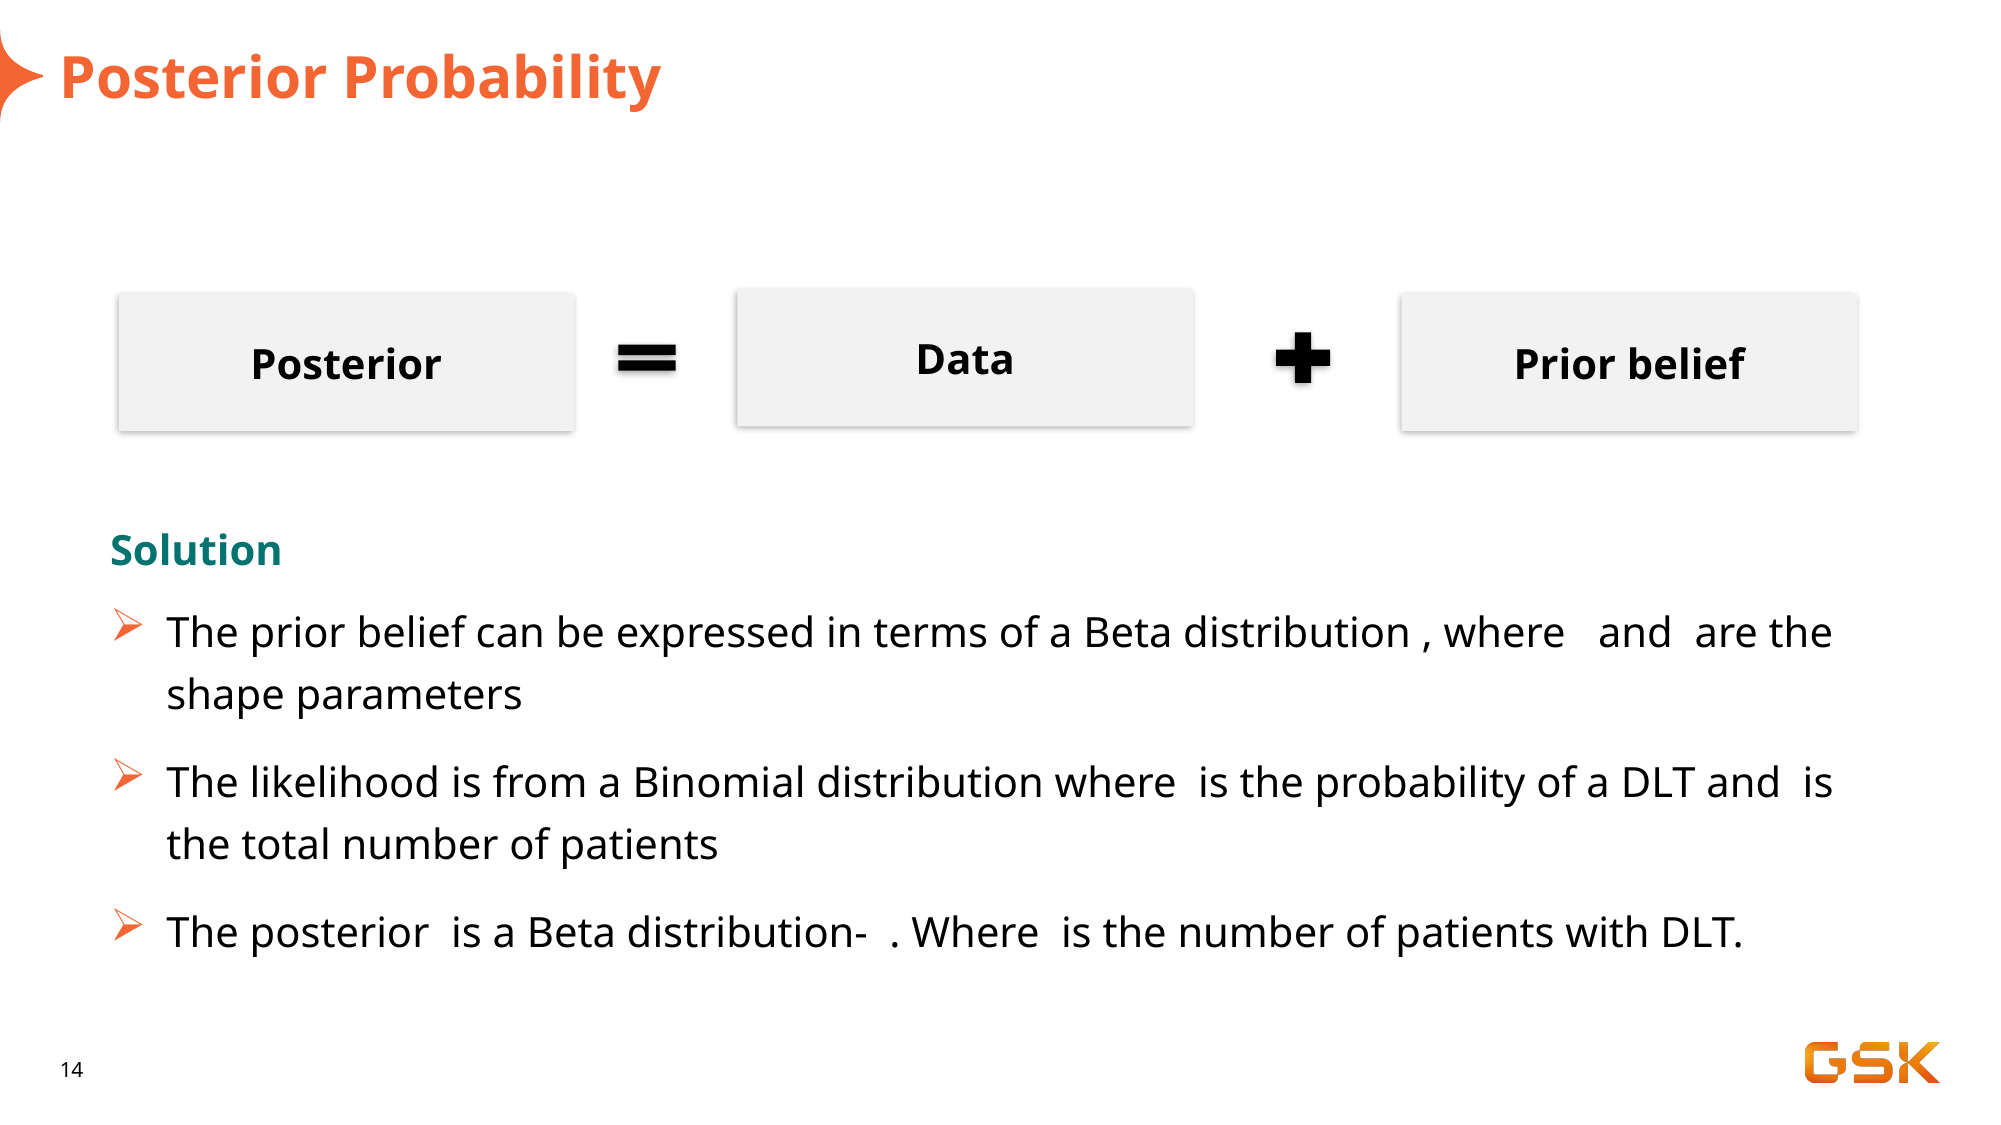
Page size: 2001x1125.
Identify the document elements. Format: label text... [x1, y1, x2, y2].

text_box Posterior [118, 293, 575, 432]
text_box [618, 360, 676, 372]
text_box Prior belief [1401, 293, 1858, 432]
title Posterior Probability [59, 39, 1940, 111]
slide_number 14 [59, 1040, 149, 1085]
text_box Data [737, 288, 1194, 427]
text_box [1275, 332, 1331, 384]
picture [1805, 1042, 1940, 1083]
text_box [618, 344, 676, 356]
